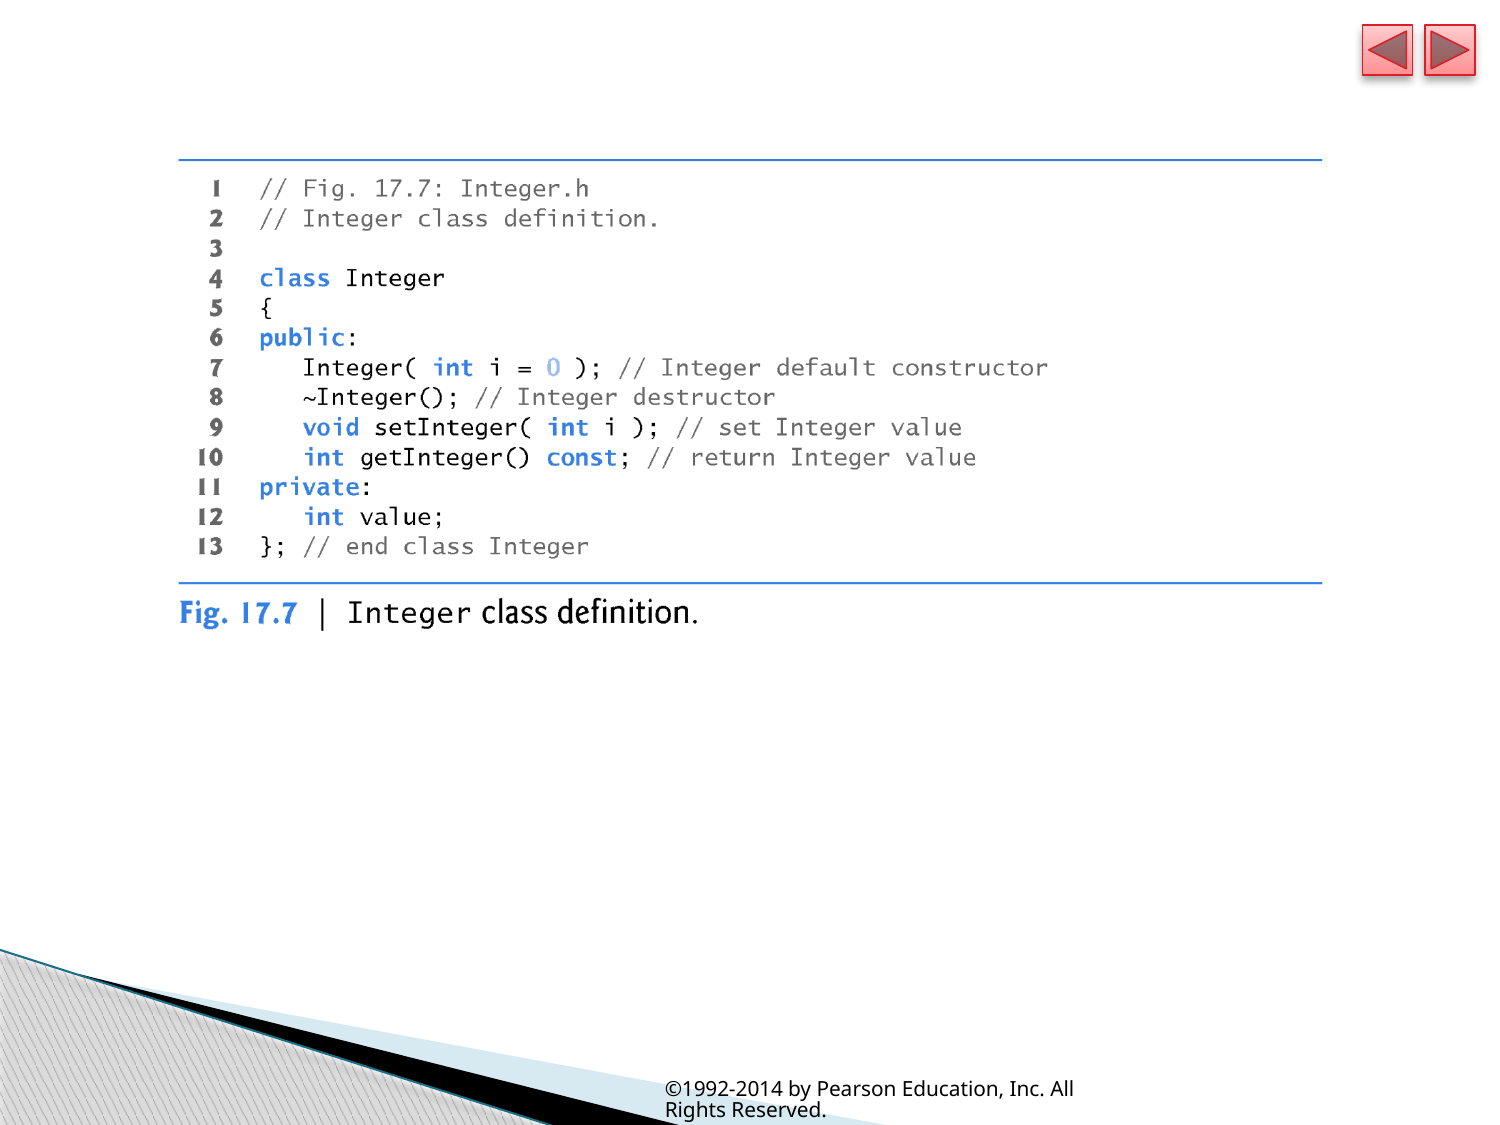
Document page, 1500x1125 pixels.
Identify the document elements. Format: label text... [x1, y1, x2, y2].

picture [0, 106, 1500, 1018]
footer ©1992-2014 by Pearson Education, Inc. All Rights Reserved. [650, 1051, 1105, 1112]
